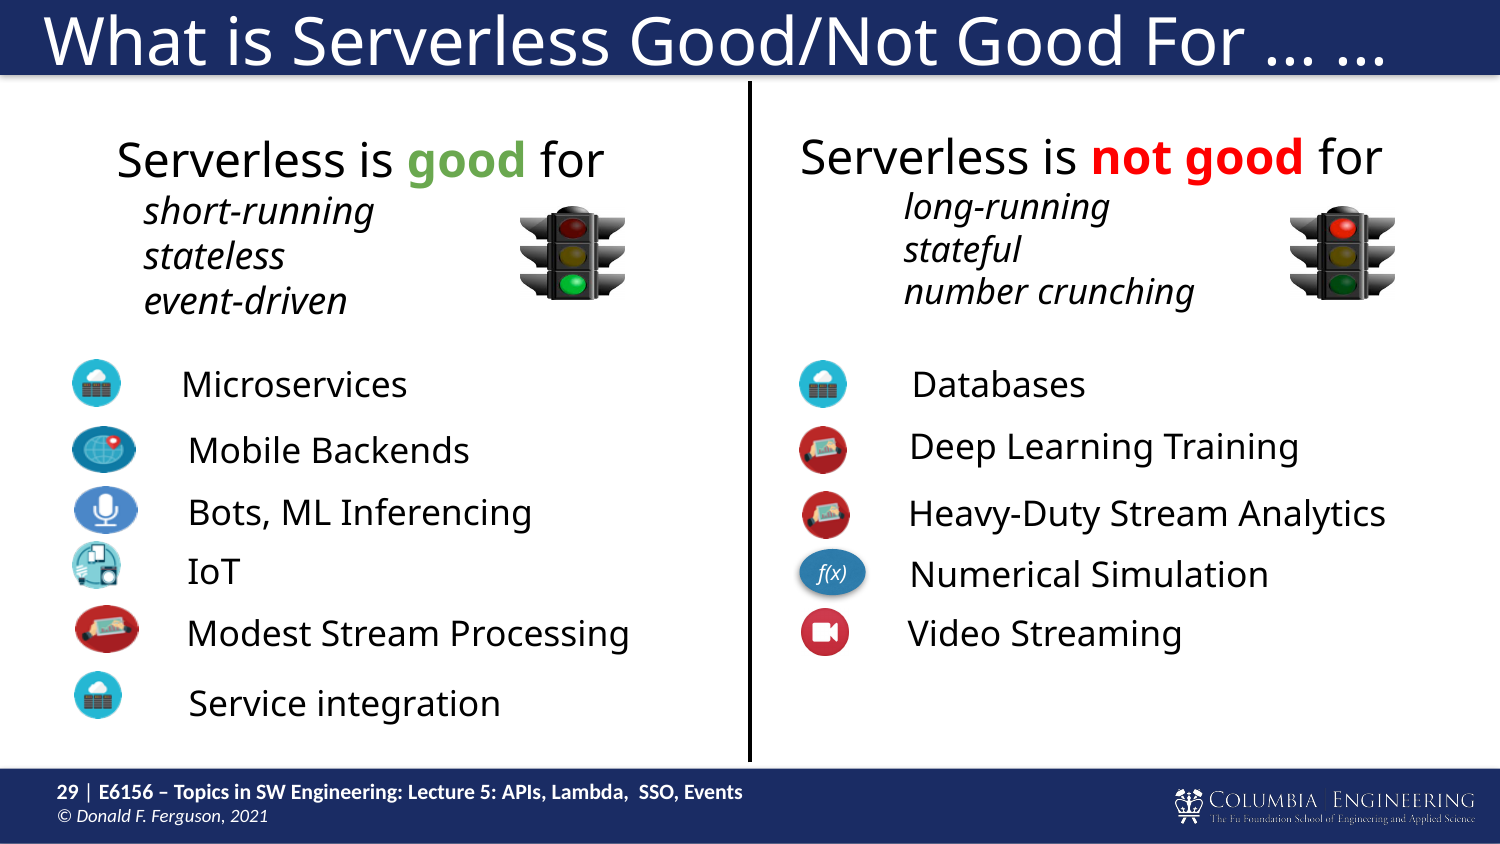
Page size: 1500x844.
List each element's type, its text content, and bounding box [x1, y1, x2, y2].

picture [800, 608, 849, 657]
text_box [74, 485, 549, 534]
text_box Serverless is good for short-running stateless event-driven [90, 141, 632, 310]
picture [520, 206, 625, 300]
text_box Video Streaming [902, 610, 1196, 654]
picture [802, 491, 850, 540]
picture [72, 540, 121, 589]
text_box Mobile Backends [182, 427, 492, 471]
text_box Numerical Simulation [903, 551, 1277, 595]
text_box Microservices [175, 361, 436, 405]
text_box Databases [906, 361, 1104, 405]
text_box Serverless is not good for long-running stateful number crunching [777, 138, 1406, 301]
text_box Service integration [183, 671, 658, 734]
picture [799, 426, 847, 475]
title What is Serverless Good/Not Good For ... ... [28, 0, 1450, 73]
picture [799, 360, 847, 409]
picture [1290, 206, 1395, 300]
text_box f(x) [799, 548, 866, 596]
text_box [74, 605, 653, 655]
text_box IoT [180, 548, 247, 592]
picture [72, 359, 121, 407]
text_box [121, 132, 149, 189]
picture [74, 671, 122, 719]
picture [72, 425, 137, 473]
text_box Deep Learning Training [903, 424, 1317, 468]
text_box Heavy-Duty Stream Analytics [902, 491, 1411, 534]
